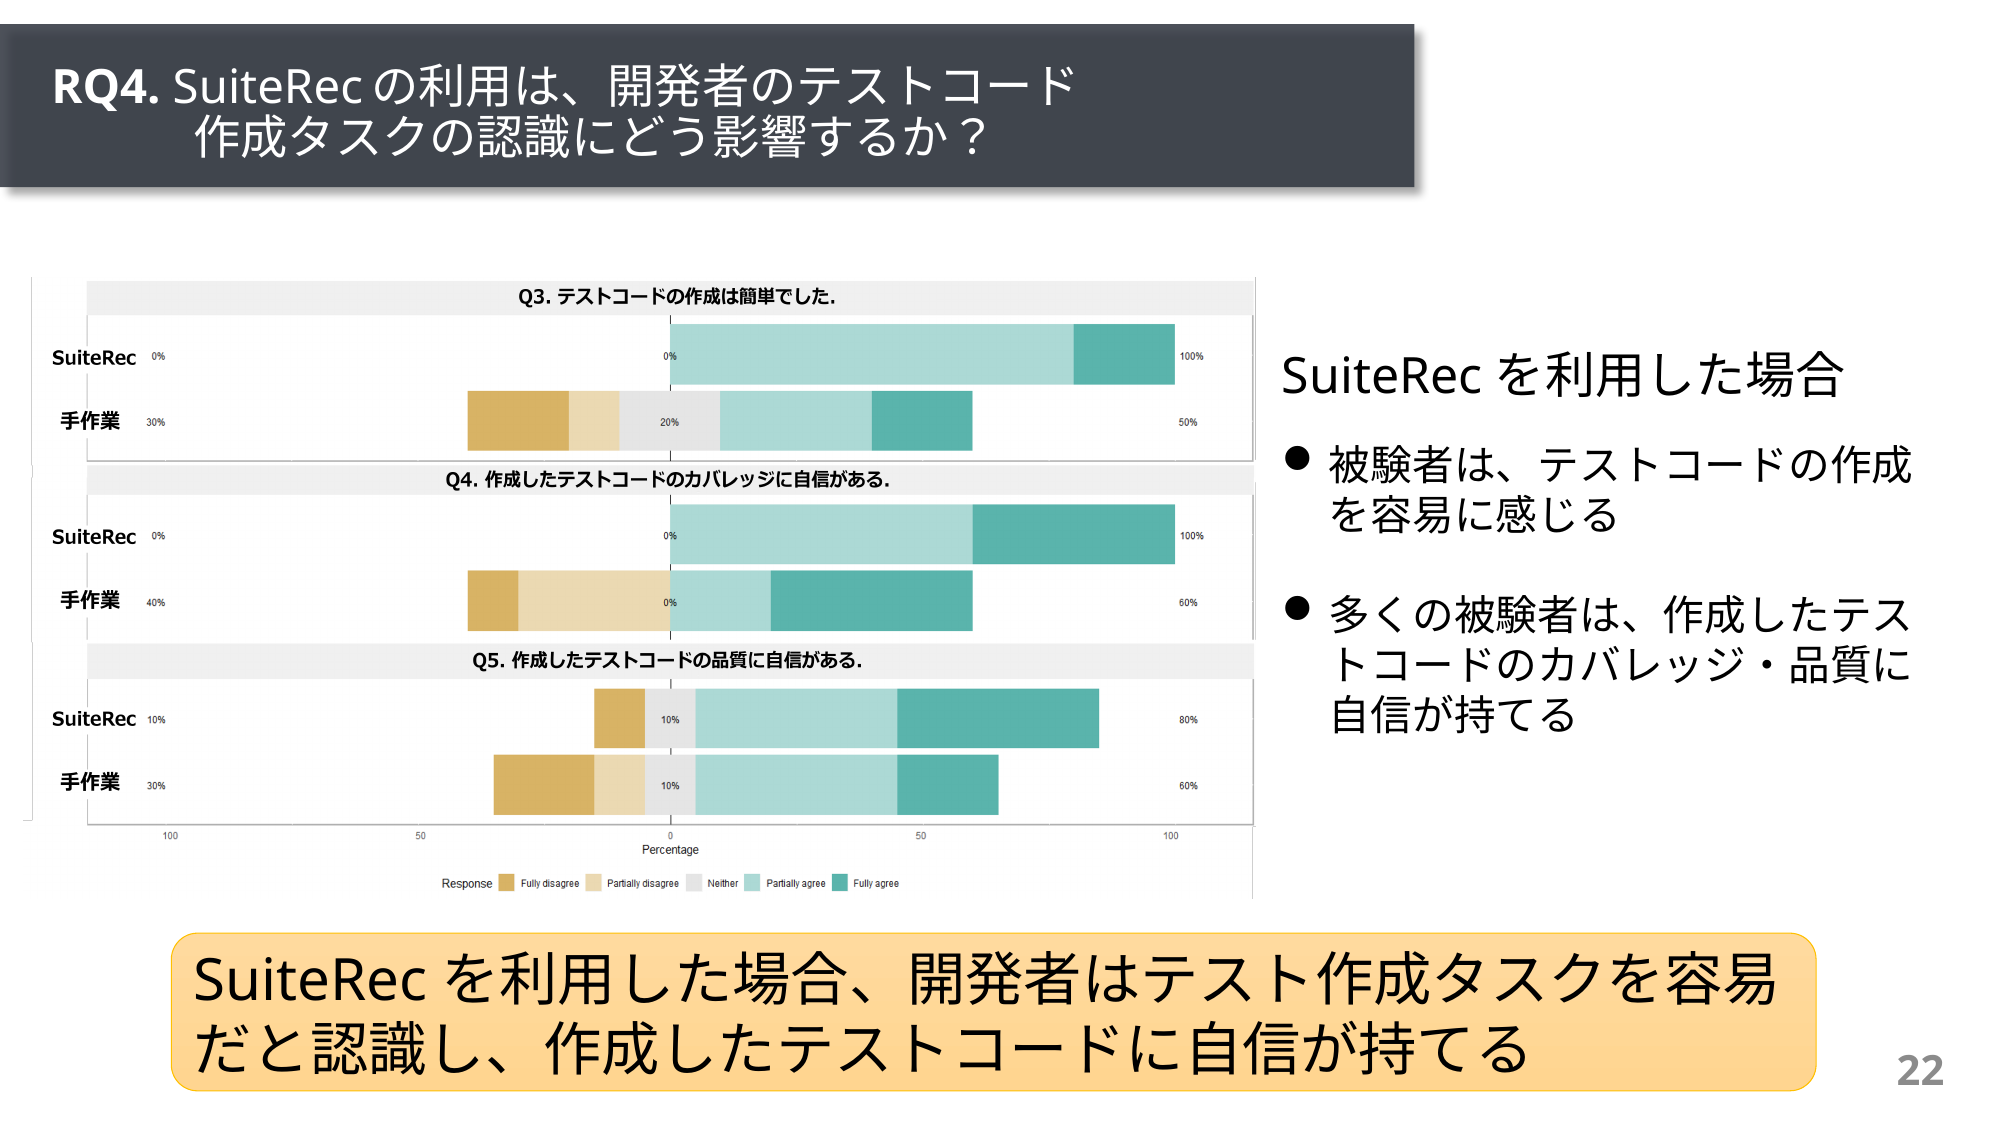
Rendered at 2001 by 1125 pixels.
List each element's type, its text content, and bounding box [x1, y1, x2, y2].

text_box SuiteRecを利用した場合 被験者は、テストコードの作成を容易に感じる 多くの被験者は、作成したテストコードのカバレッジ・品質に自信が持てる [1267, 336, 1936, 746]
picture [23, 277, 1256, 900]
text_box SuiteRecを利用した場合、開発者はテスト作成タスクを容易だと認識し、作成したテストコードに自信が持てる [170, 932, 1817, 1092]
title RQ4. SuiteRecの利用は、開発者のテストコード 作成タスクの認識にどう影響するか？ [36, 54, 1425, 174]
